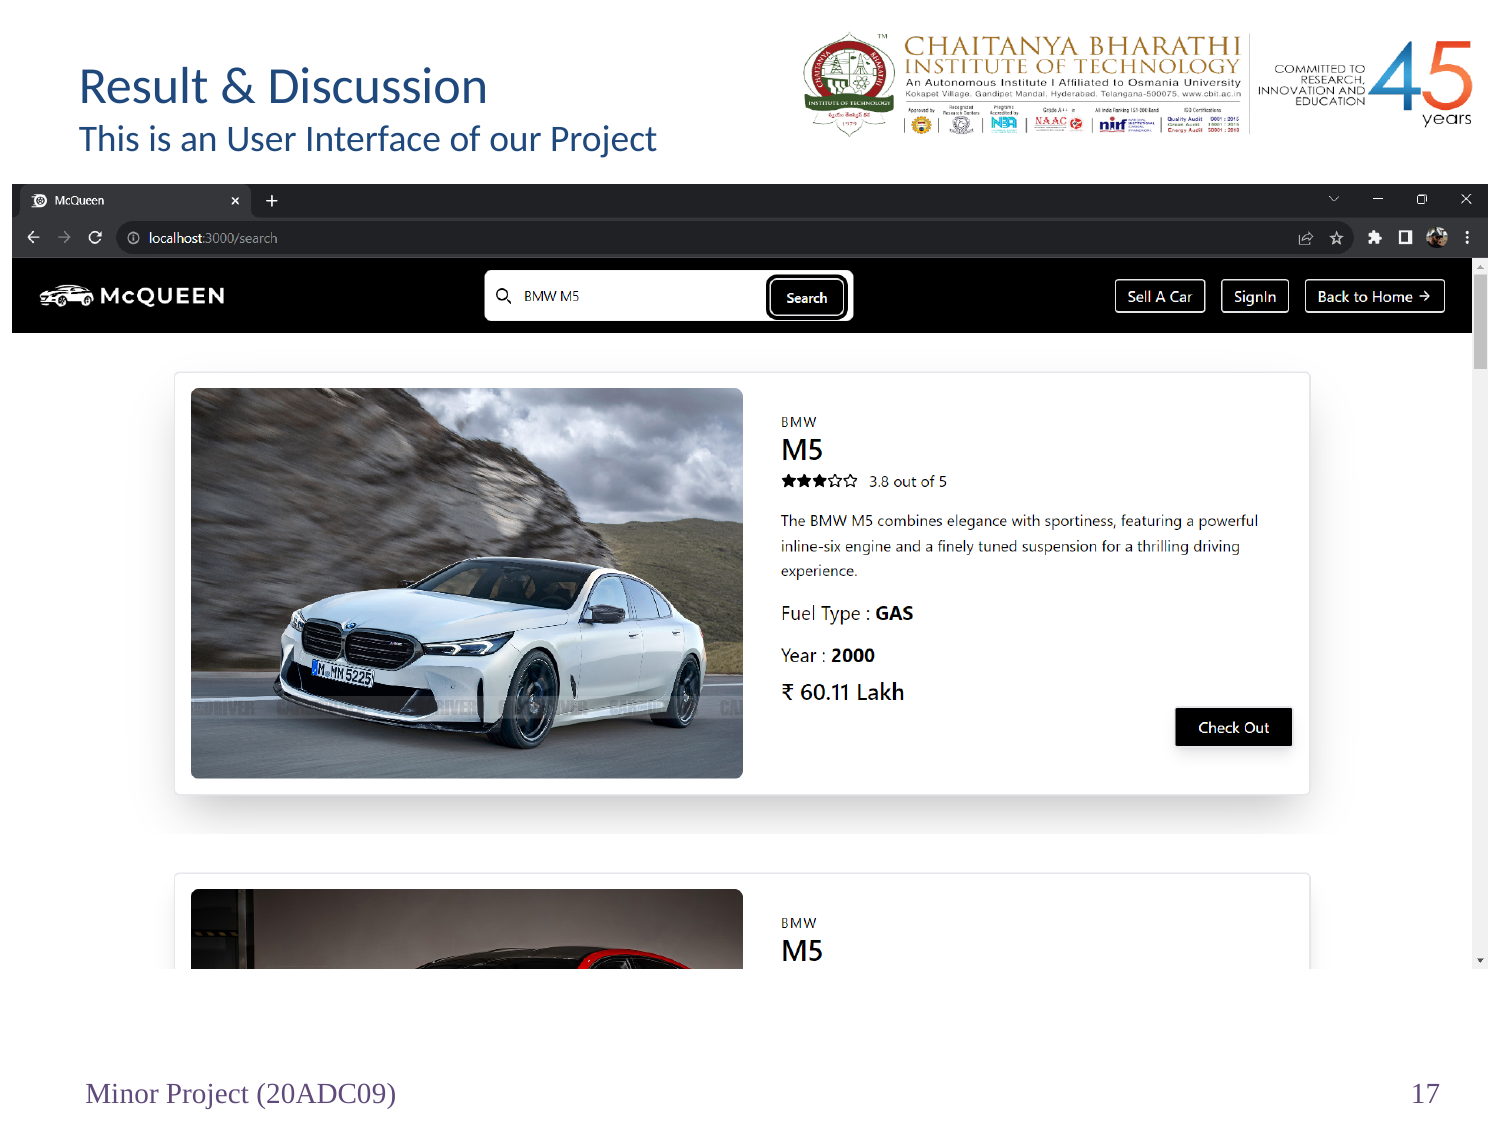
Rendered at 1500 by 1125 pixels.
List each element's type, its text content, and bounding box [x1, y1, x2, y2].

slide_number 17 [1105, 1062, 1456, 1123]
text_box Result & Discussion This is an User Interface of our Project [63, 43, 732, 183]
picture [792, 28, 1484, 139]
picture [12, 184, 1488, 969]
footer Minor Project (20ADC09) [3, 1061, 479, 1122]
